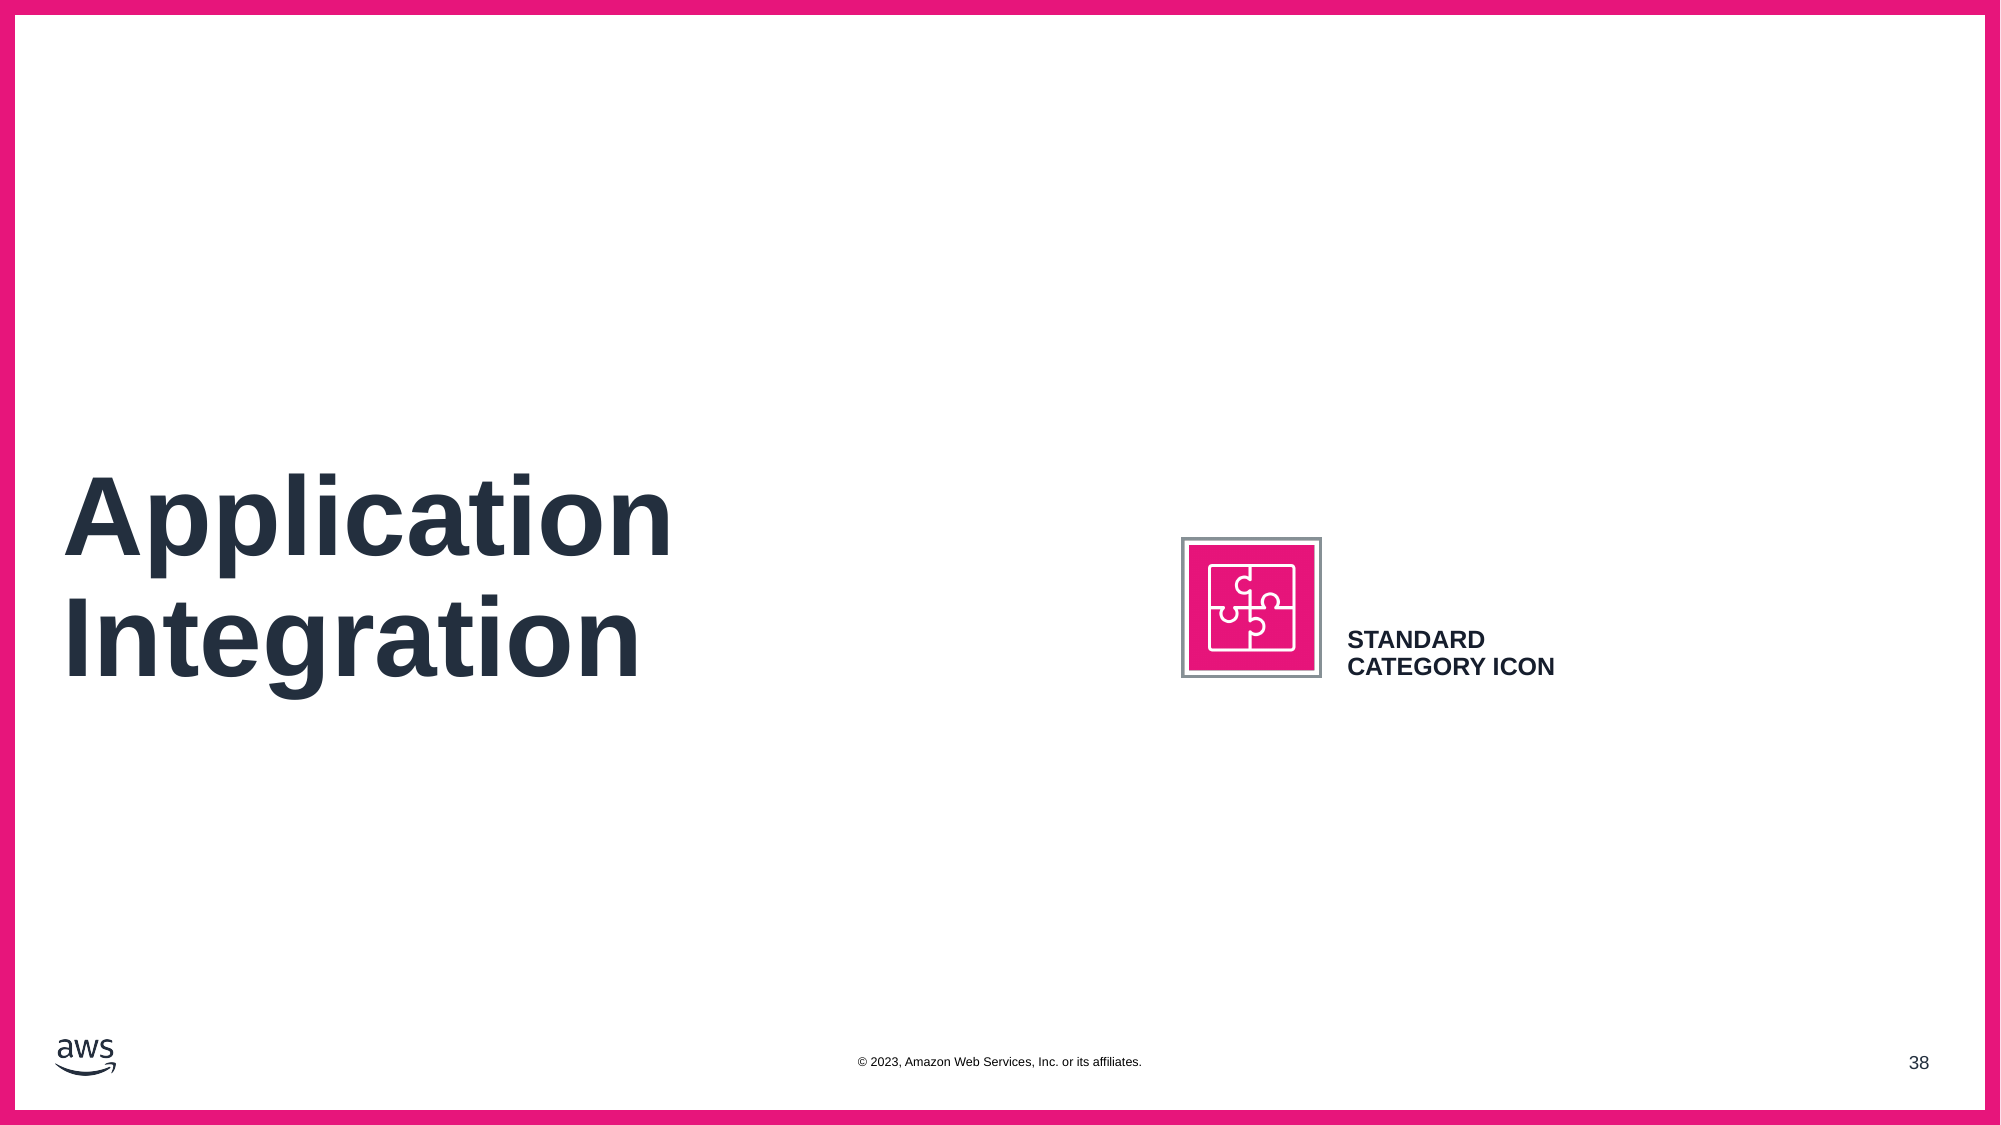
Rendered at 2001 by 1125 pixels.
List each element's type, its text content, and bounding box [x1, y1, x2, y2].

footer © 2023, Amazon Web Services, Inc. or its affiliates. [662, 1031, 1338, 1092]
title Application Integration [47, 339, 1393, 709]
picture [1181, 537, 1322, 678]
text_box STANDARD CATEGORY ICON [1332, 541, 1780, 689]
picture [55, 1039, 116, 1076]
slide_number 38 [1494, 1031, 1945, 1092]
